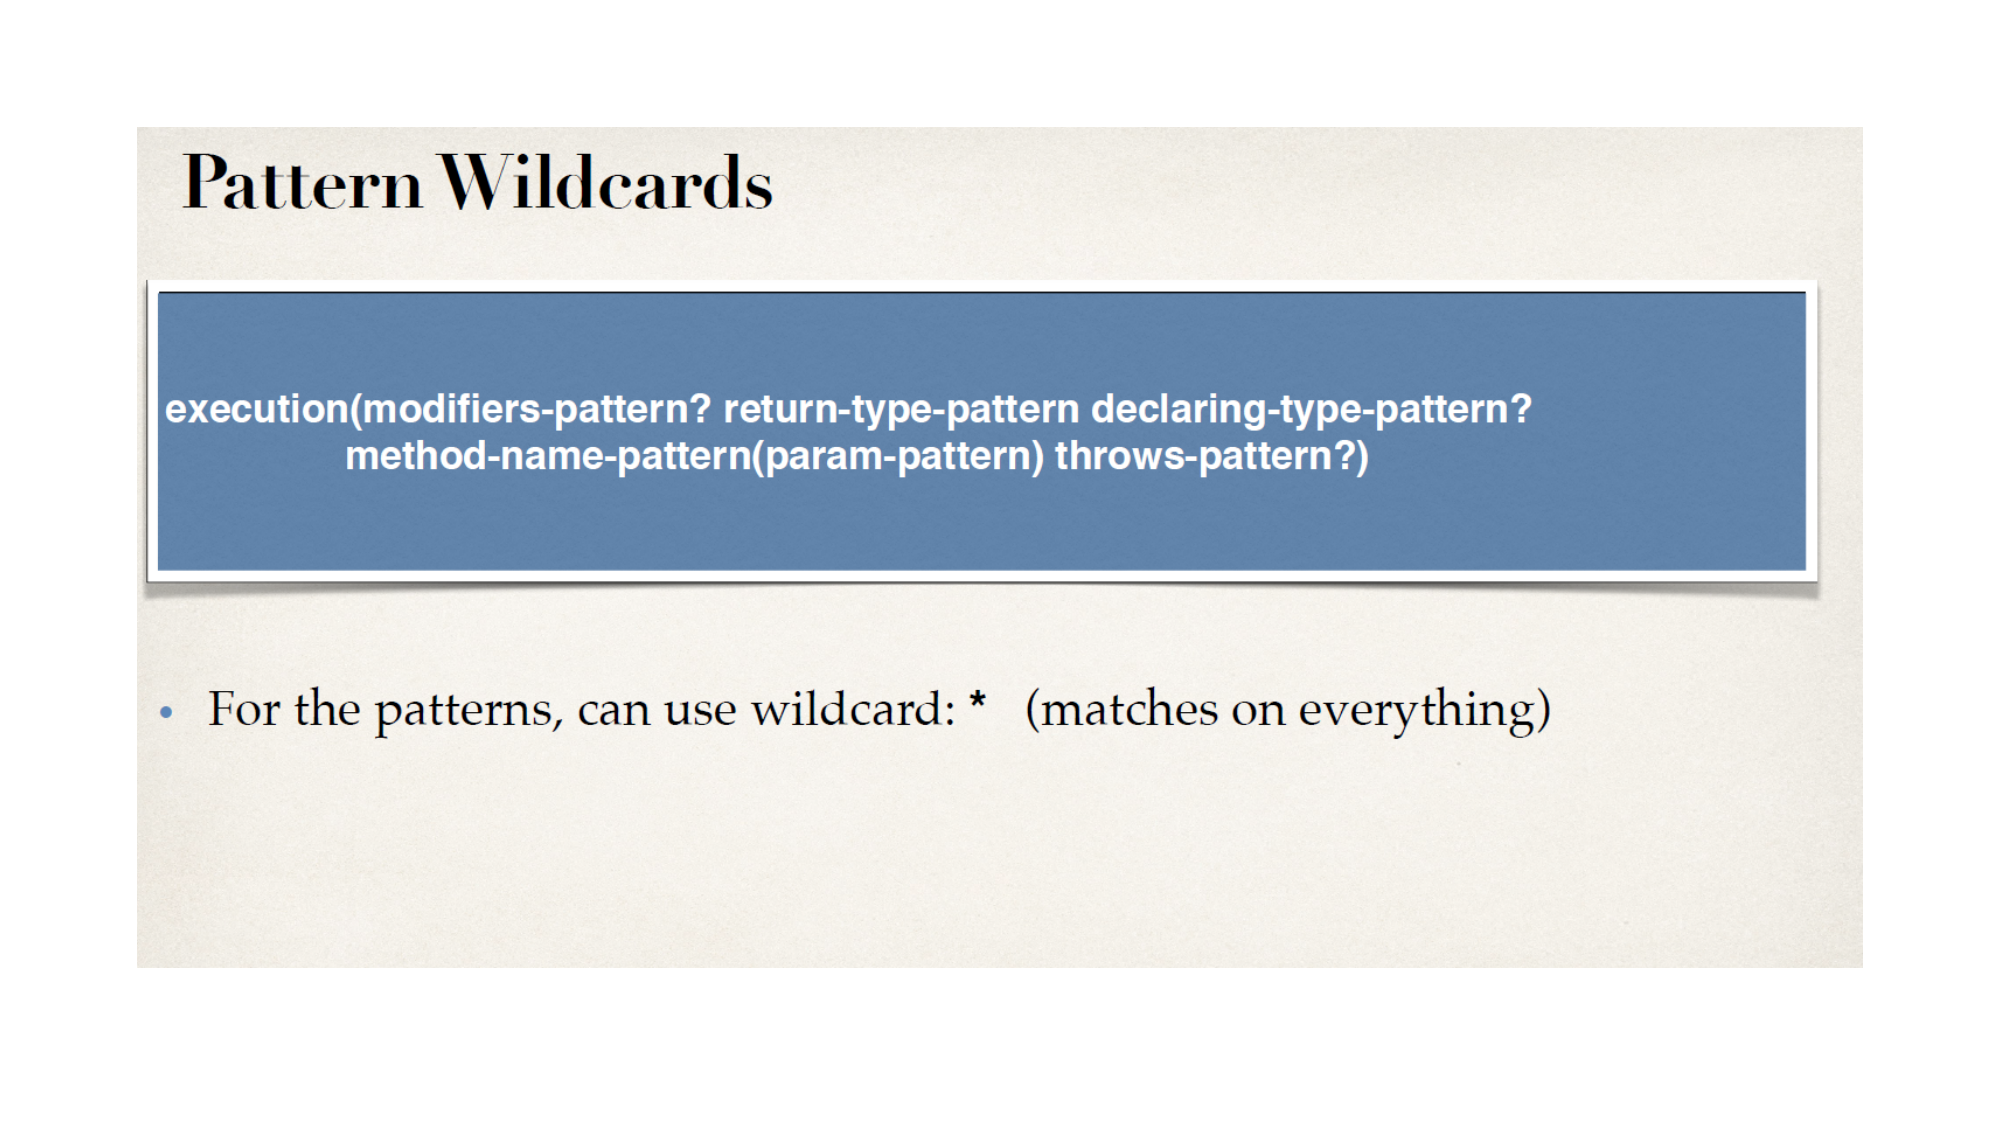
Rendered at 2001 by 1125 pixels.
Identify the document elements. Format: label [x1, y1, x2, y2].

list [137, 127, 1863, 968]
